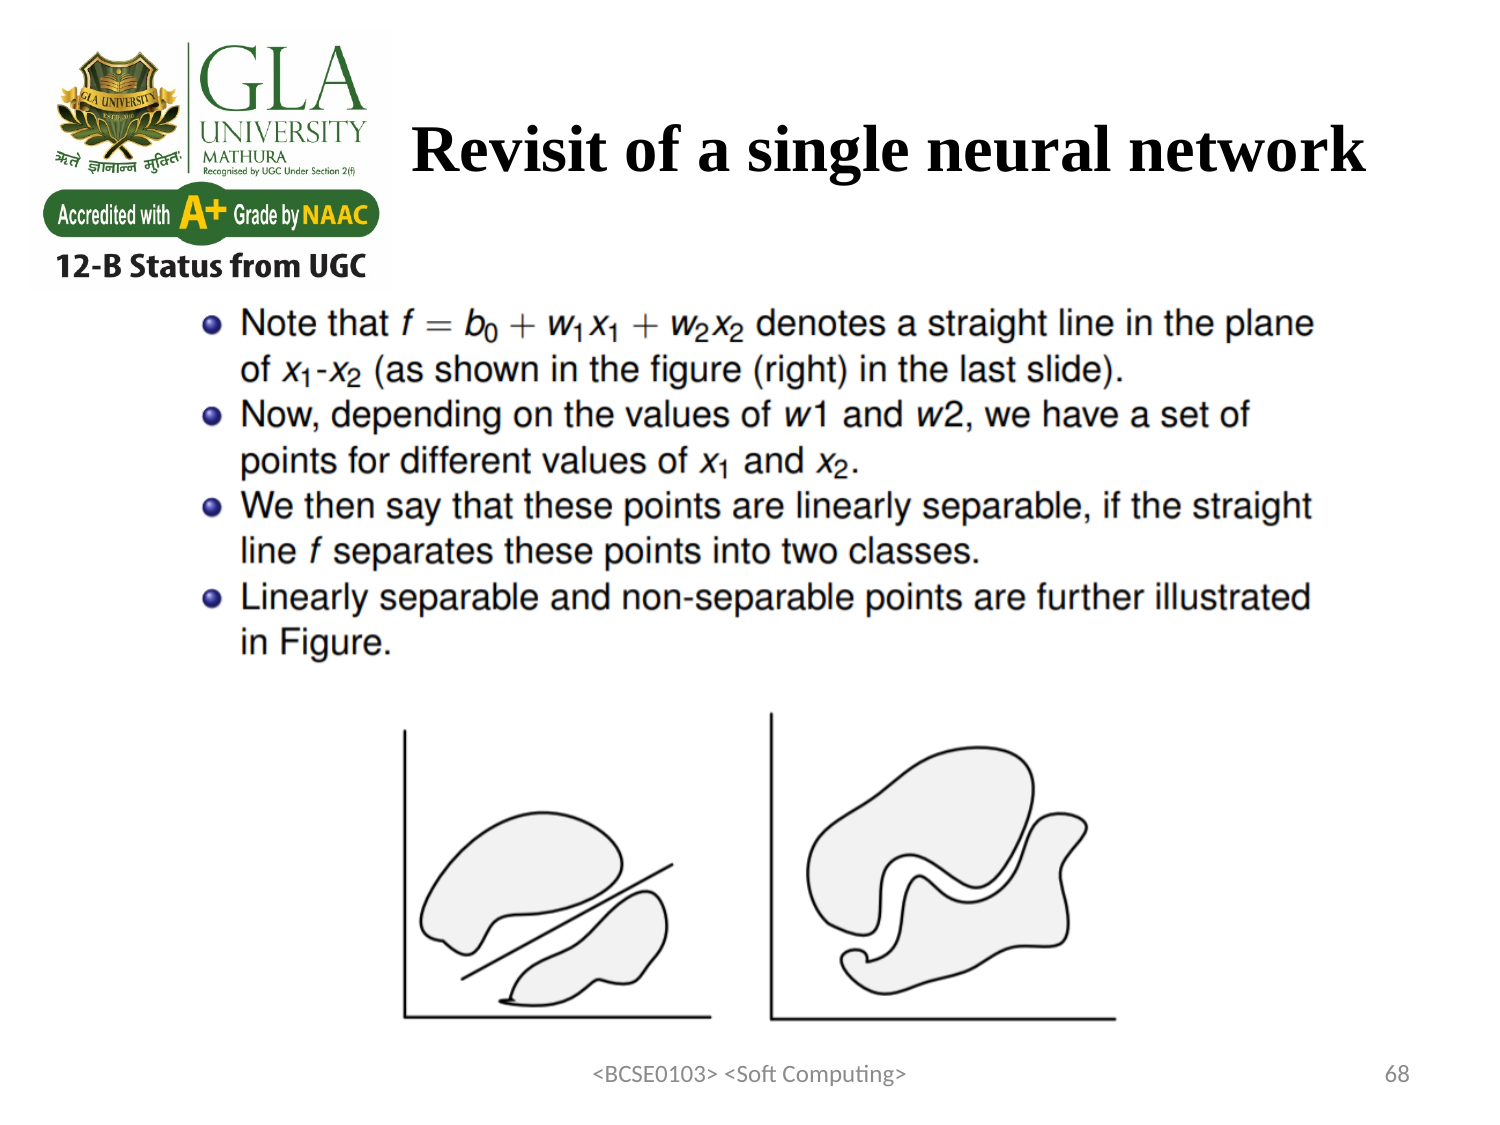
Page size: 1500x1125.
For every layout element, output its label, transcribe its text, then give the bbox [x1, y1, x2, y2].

footer <BCSE0103> <Soft Computing> [512, 1042, 988, 1103]
picture [29, 28, 393, 291]
title Revisit of a single neural network [396, 45, 1425, 246]
slide_number 68 [1074, 1042, 1425, 1103]
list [175, 289, 1325, 1033]
